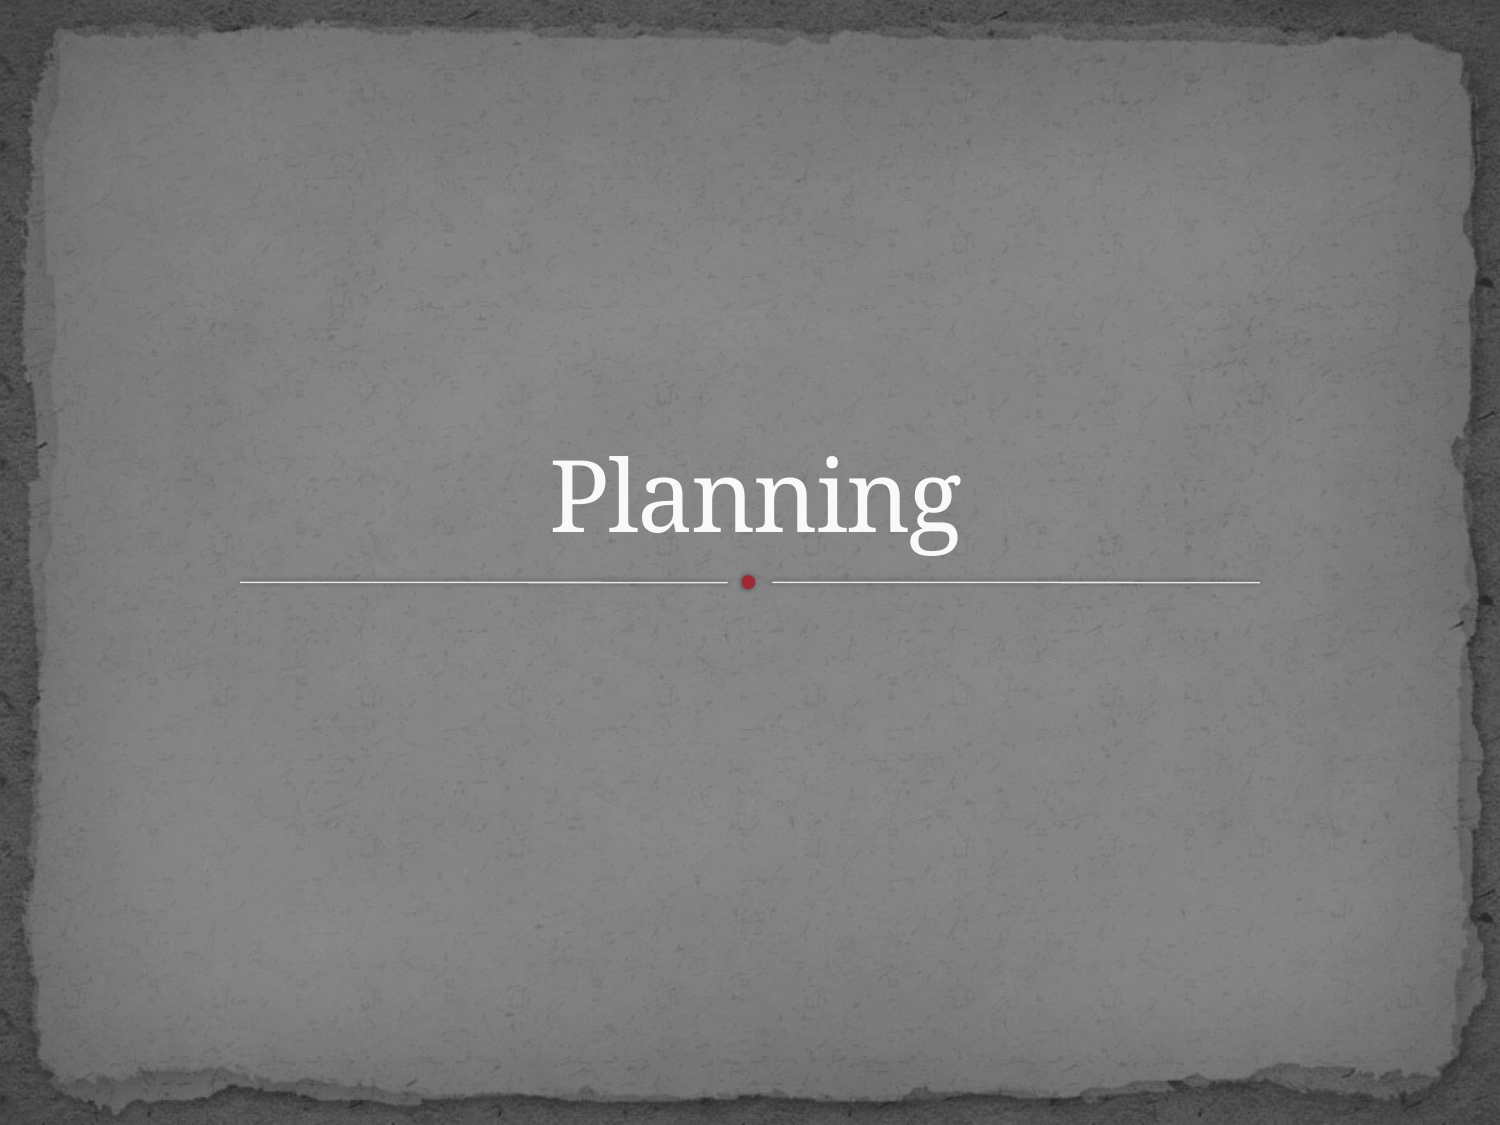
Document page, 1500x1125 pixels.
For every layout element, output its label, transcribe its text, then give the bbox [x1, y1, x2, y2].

title Planning [74, 235, 1438, 561]
